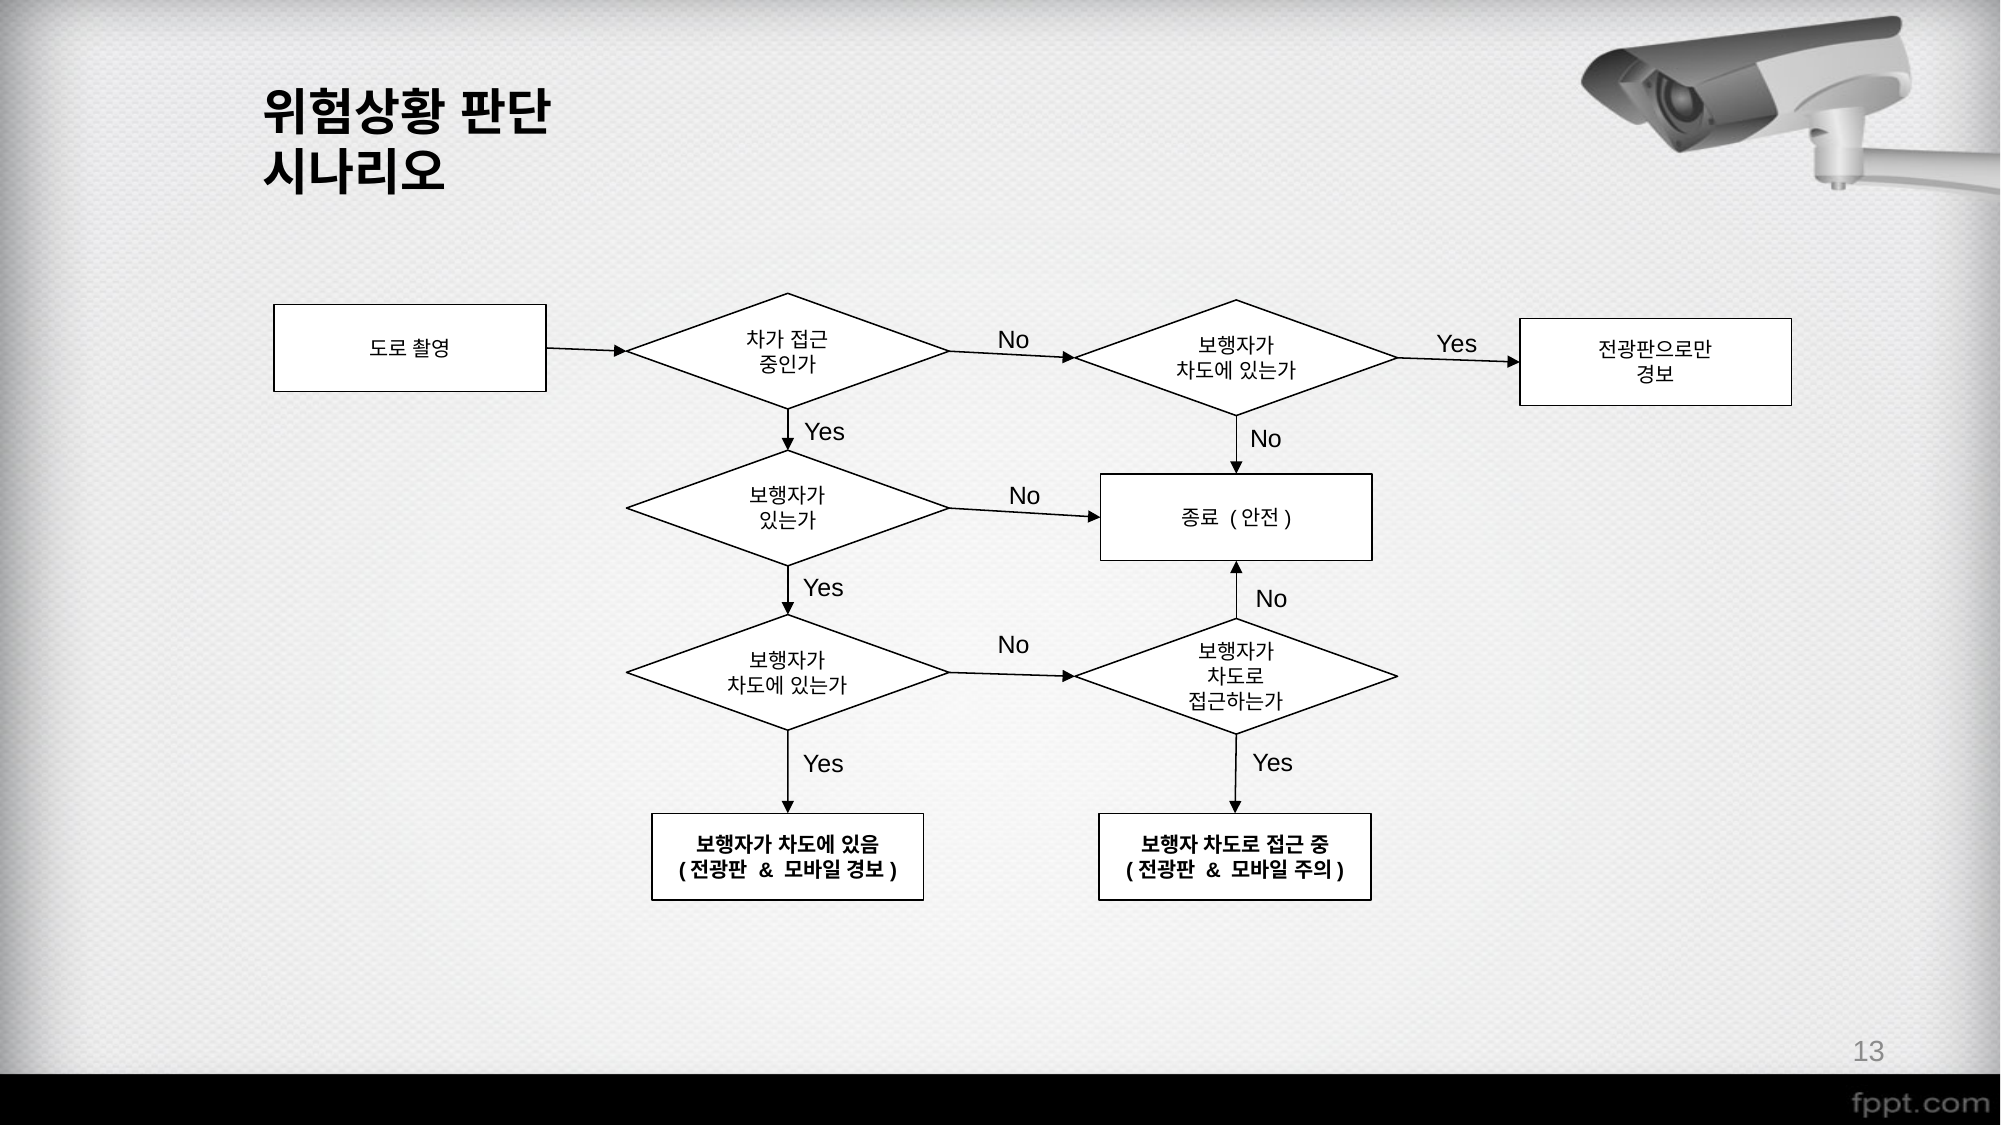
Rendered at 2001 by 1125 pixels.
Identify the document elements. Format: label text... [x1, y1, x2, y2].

text_box Yes [788, 563, 859, 609]
text_box No [982, 316, 1045, 351]
text_box No [982, 620, 1045, 666]
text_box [1397, 357, 1520, 362]
text_box Yes [788, 740, 859, 785]
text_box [949, 351, 1076, 358]
text_box Yes [789, 408, 861, 454]
text_box 보행자가 차도에 있는가 [626, 614, 949, 730]
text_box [949, 508, 1101, 518]
text_box 전광판으로만 경보 [1519, 318, 1792, 406]
text_box No [982, 358, 1045, 362]
text_box 보행자 차도로 접근 중 (전광판 & 모바일 주의) [1099, 813, 1371, 901]
text_box No [1237, 415, 1298, 461]
text_box 보행자가 차도에 있음 (전광판 & 모바일 경보) [651, 813, 924, 901]
text_box 종료 (안전) [1100, 473, 1373, 561]
text_box 도로 촬영 [274, 304, 546, 392]
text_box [949, 672, 1076, 677]
text_box 보행자가 차도로 접근하는가 [1076, 618, 1398, 734]
text_box Yes [1237, 739, 1309, 784]
text_box 위험상황 판단 시나리오 [248, 73, 807, 208]
text_box No [993, 471, 1056, 508]
text_box No [1240, 574, 1303, 620]
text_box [545, 347, 627, 352]
text_box Yes [1421, 320, 1493, 357]
text_box 차가 접근 중인가 [627, 293, 949, 409]
text_box 보행자가 있는가 [626, 450, 949, 566]
picture [0, 0, 2001, 1125]
text_box 보행자가 차도에 있는가 [1075, 299, 1397, 416]
slide_number 12 [1433, 1024, 1900, 1103]
